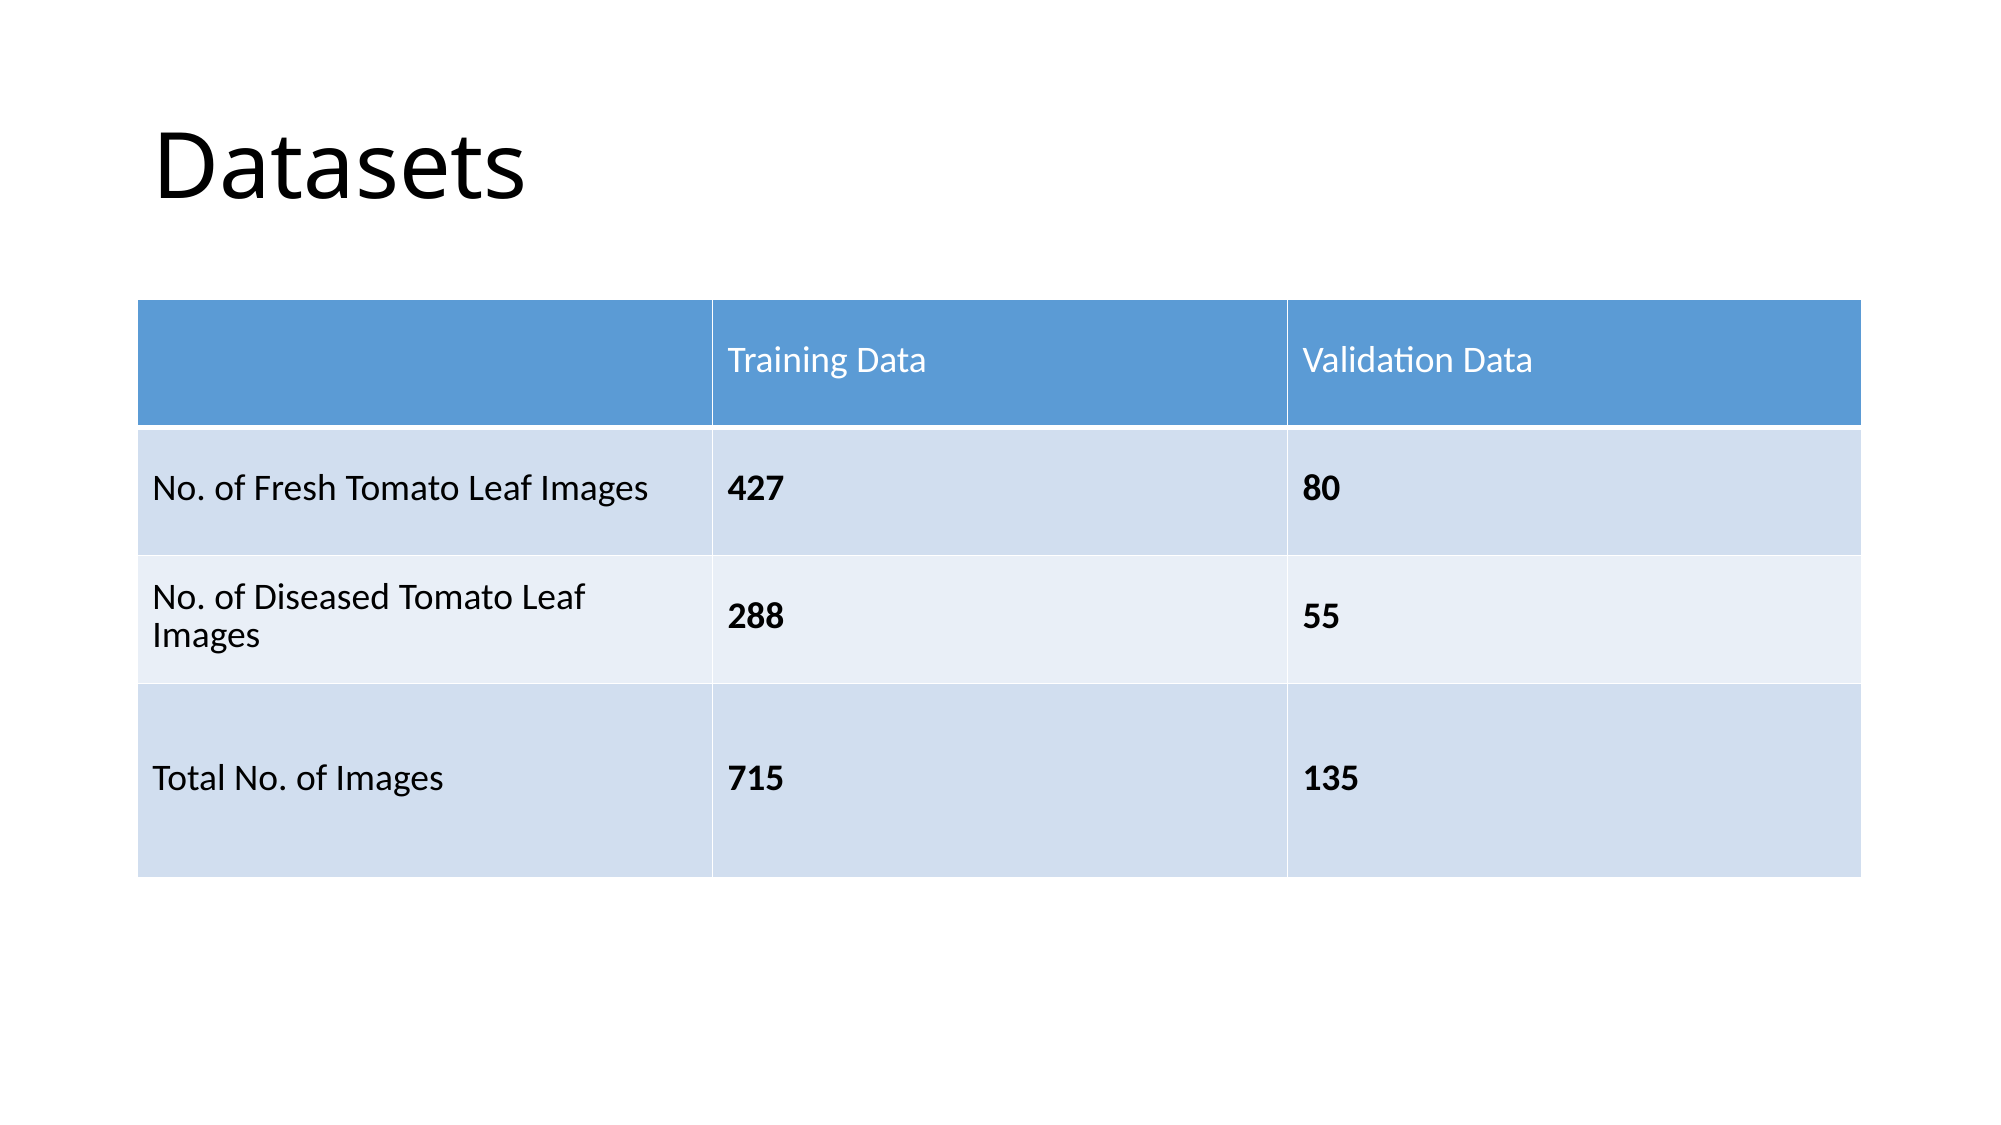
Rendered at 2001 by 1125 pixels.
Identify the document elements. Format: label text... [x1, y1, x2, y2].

table_cell 715 [713, 684, 1287, 877]
table_header [138, 300, 712, 425]
table_cell 288 [713, 556, 1287, 683]
table_cell No. of Diseased Tomato Leaf Images [138, 556, 712, 683]
title Datasets [137, 59, 1863, 278]
table_cell 135 [1288, 684, 1861, 877]
table_header Training Data [713, 300, 1287, 425]
table_cell No. of Fresh Tomato Leaf Images [138, 430, 712, 555]
table_cell Total No. of Images [138, 684, 712, 877]
table_header Validation Data [1288, 300, 1861, 425]
table_cell 427 [713, 430, 1287, 555]
table_cell 55 [1288, 556, 1861, 683]
table_cell 80 [1288, 430, 1861, 555]
